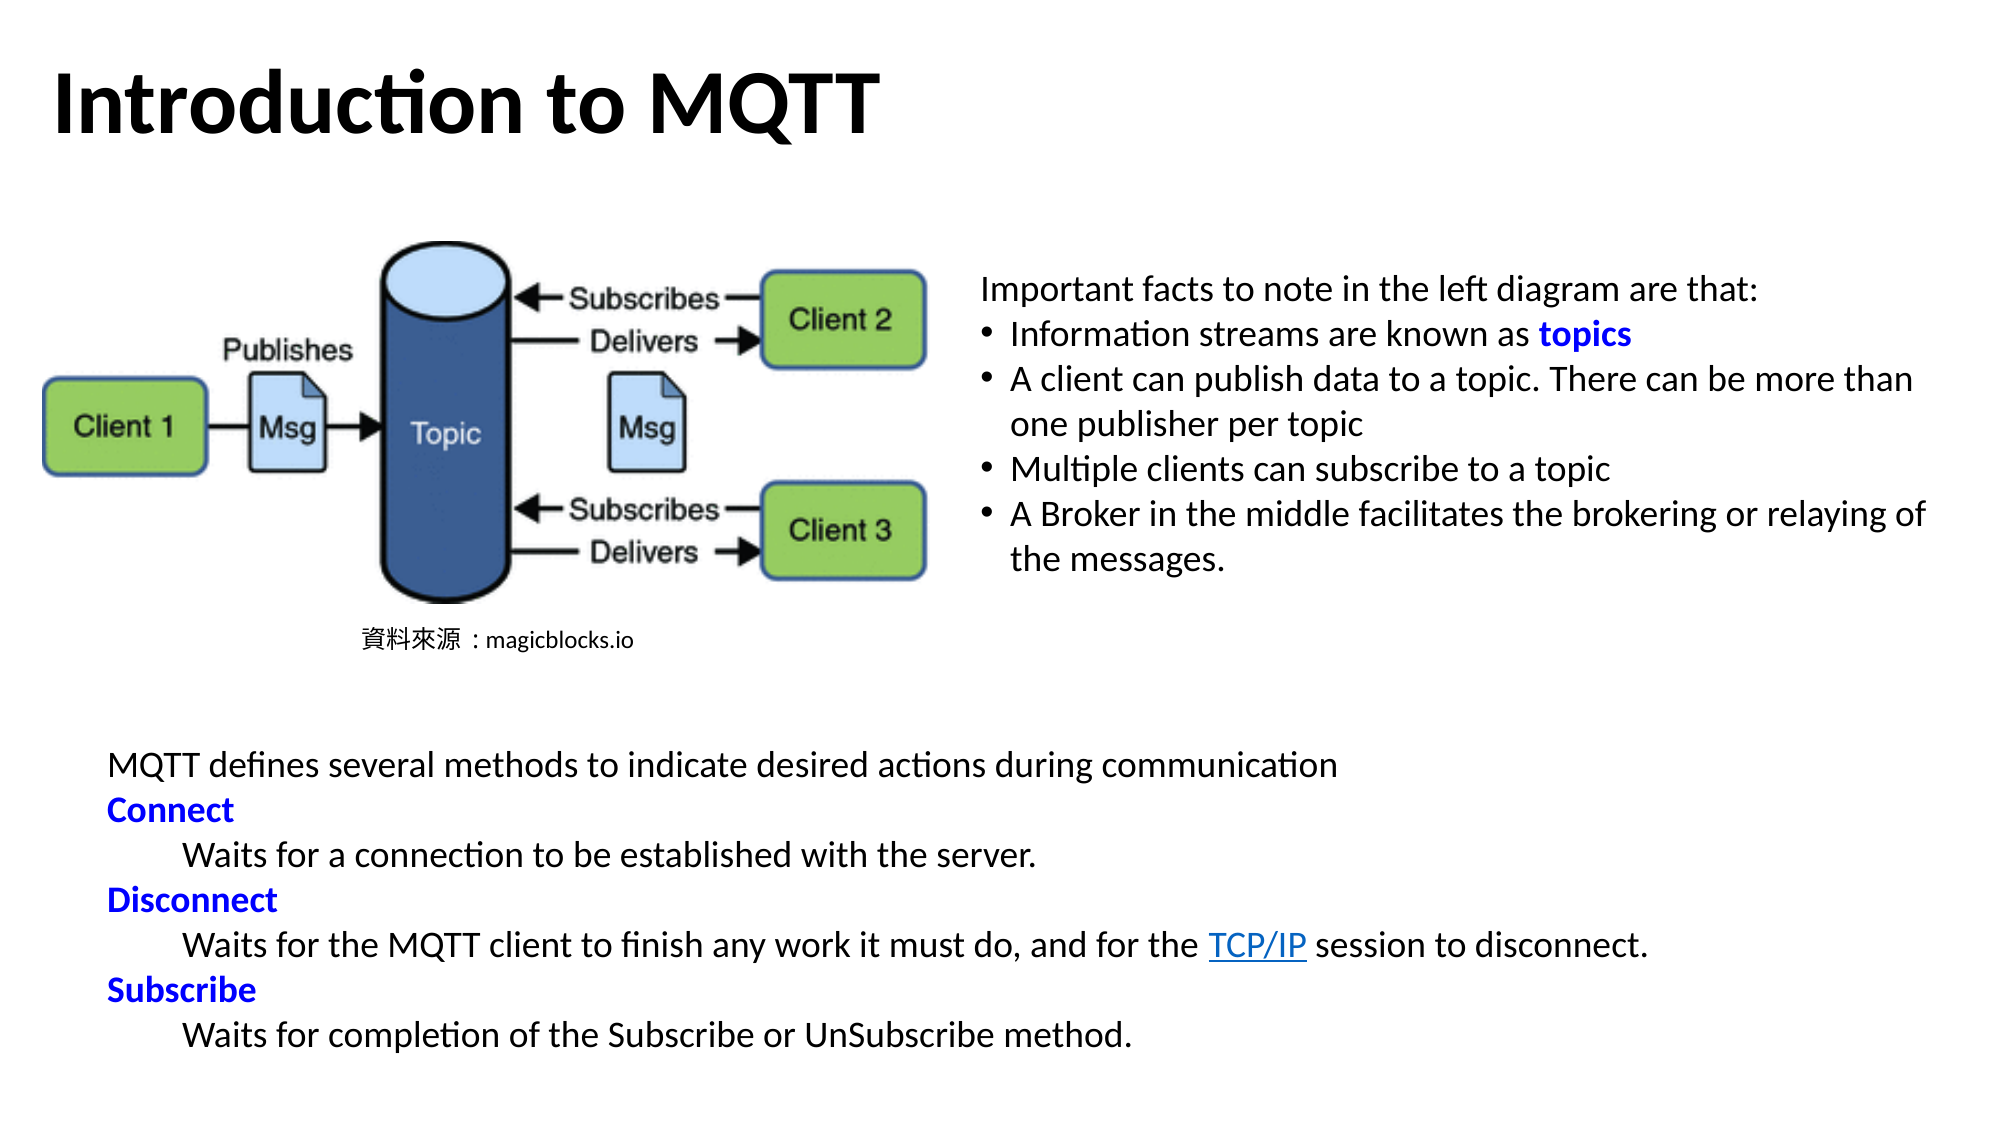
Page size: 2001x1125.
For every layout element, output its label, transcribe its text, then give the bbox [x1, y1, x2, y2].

text_box Important facts to note in the left diagram are that: Information streams are known as topics A client can publish data to a topic. There can be more than one publisher per topic Multiple clients can subscribe to a topic A Broker in the middle facilitates the brokering or relaying of the messages. [965, 257, 1963, 587]
text_box 資料來源 : magicblocks.io [346, 616, 650, 661]
picture [42, 241, 930, 604]
title Introduction to MQTT [37, 32, 1969, 176]
text_box MQTT defines several methods to indicate desired actions during communication Connect Waits for a connection to be established with the server. Disconnect Waits for the MQTT client to finish any work it must do, and for the TCP/IP session to disconnect. Subscribe Waits for completion of the Subscribe or UnSubscribe method. [92, 732, 1690, 1063]
